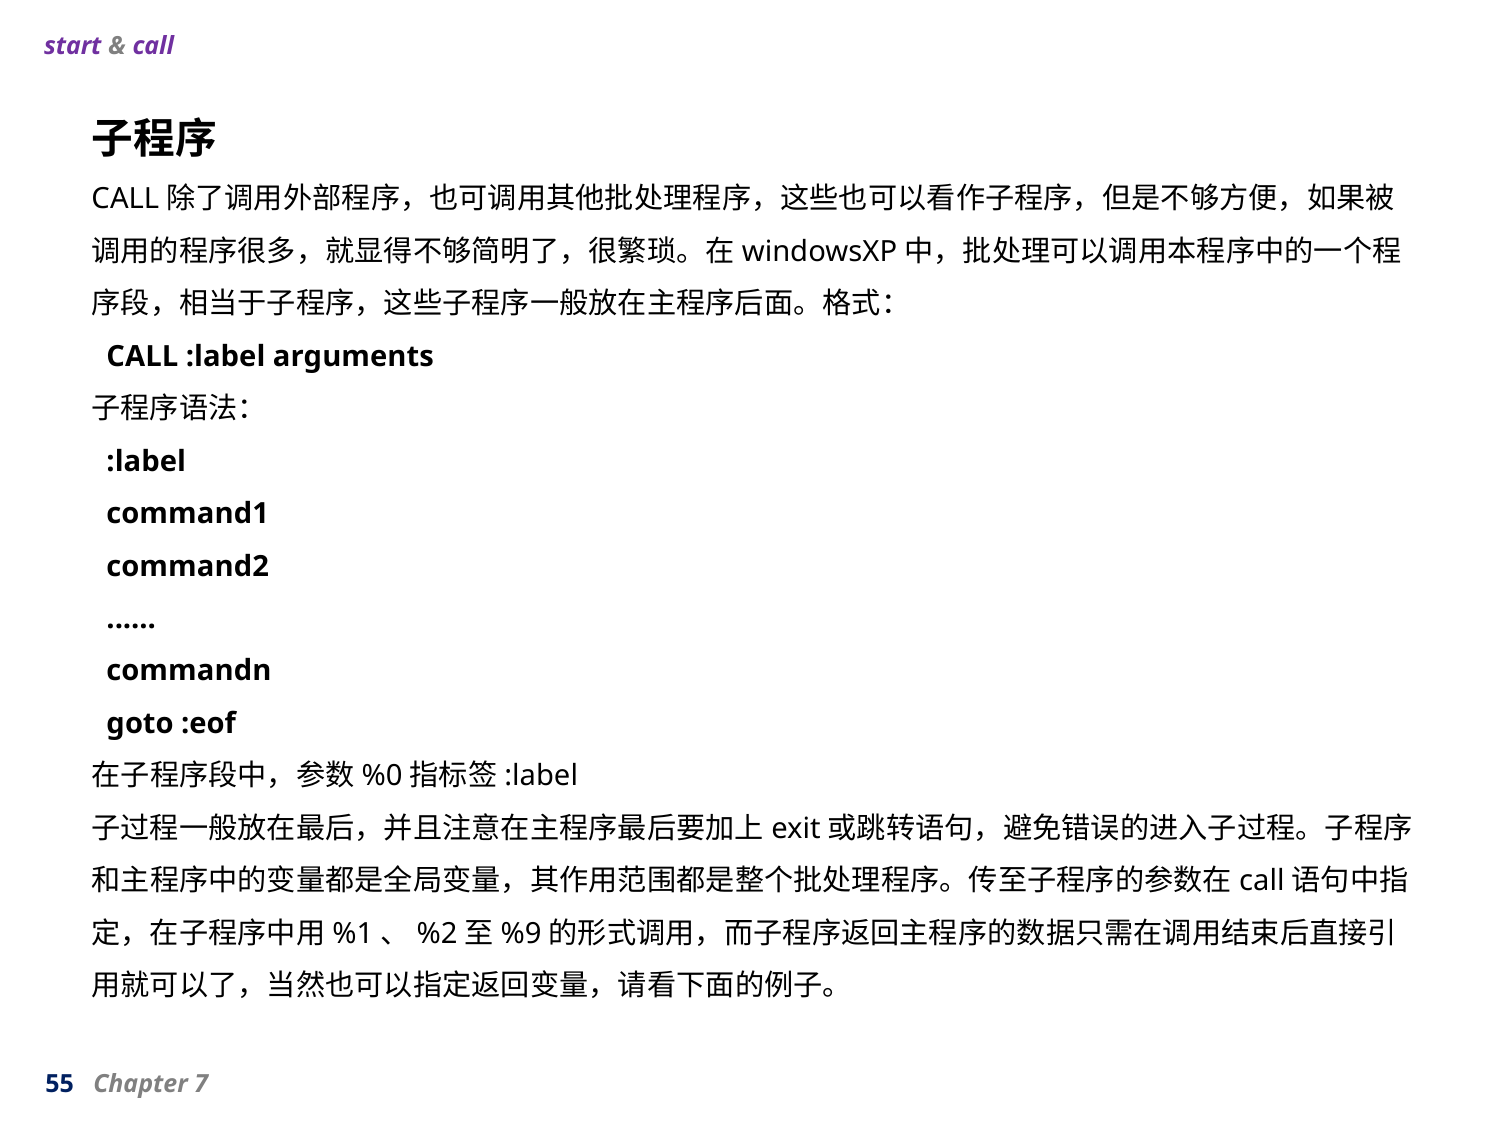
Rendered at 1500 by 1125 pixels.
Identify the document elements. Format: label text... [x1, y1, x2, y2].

text_box 55 Chapter 7 [30, 1060, 326, 1106]
text_box start & call [29, 21, 384, 67]
text_box 子程序 CALL除了调用外部程序，也可调用其他批处理程序，这些也可以看作子程序，但是不够方便，如果被调用的程序很多，就显得不够简明了，很繁琐。在windowsXP中，批处理可以调用本程序中的一个程序段，相当于子程序，这些子程序一般放在主程序后面。格式： CALL :label arguments 子程序语法： :label command1 command2 ...... commandn goto :eof 在子程序段中，参数%0指标签:label 子过程一般放在最后，并且注意在主程序最后要加上exit或跳转语句，避免错误的进入子过程。子程序和主程序中的变量都是全局变量，其作用范围都是整个批处理程序。传至子程序的参数在call语句中指定，在子程序中用%1、%2至%9的形式调用，而子程序返回主程序的数据只需在调用结束后直接引用就可以了，当然也可以指定返回变量，请看下面的例子。 [76, 79, 1436, 1009]
